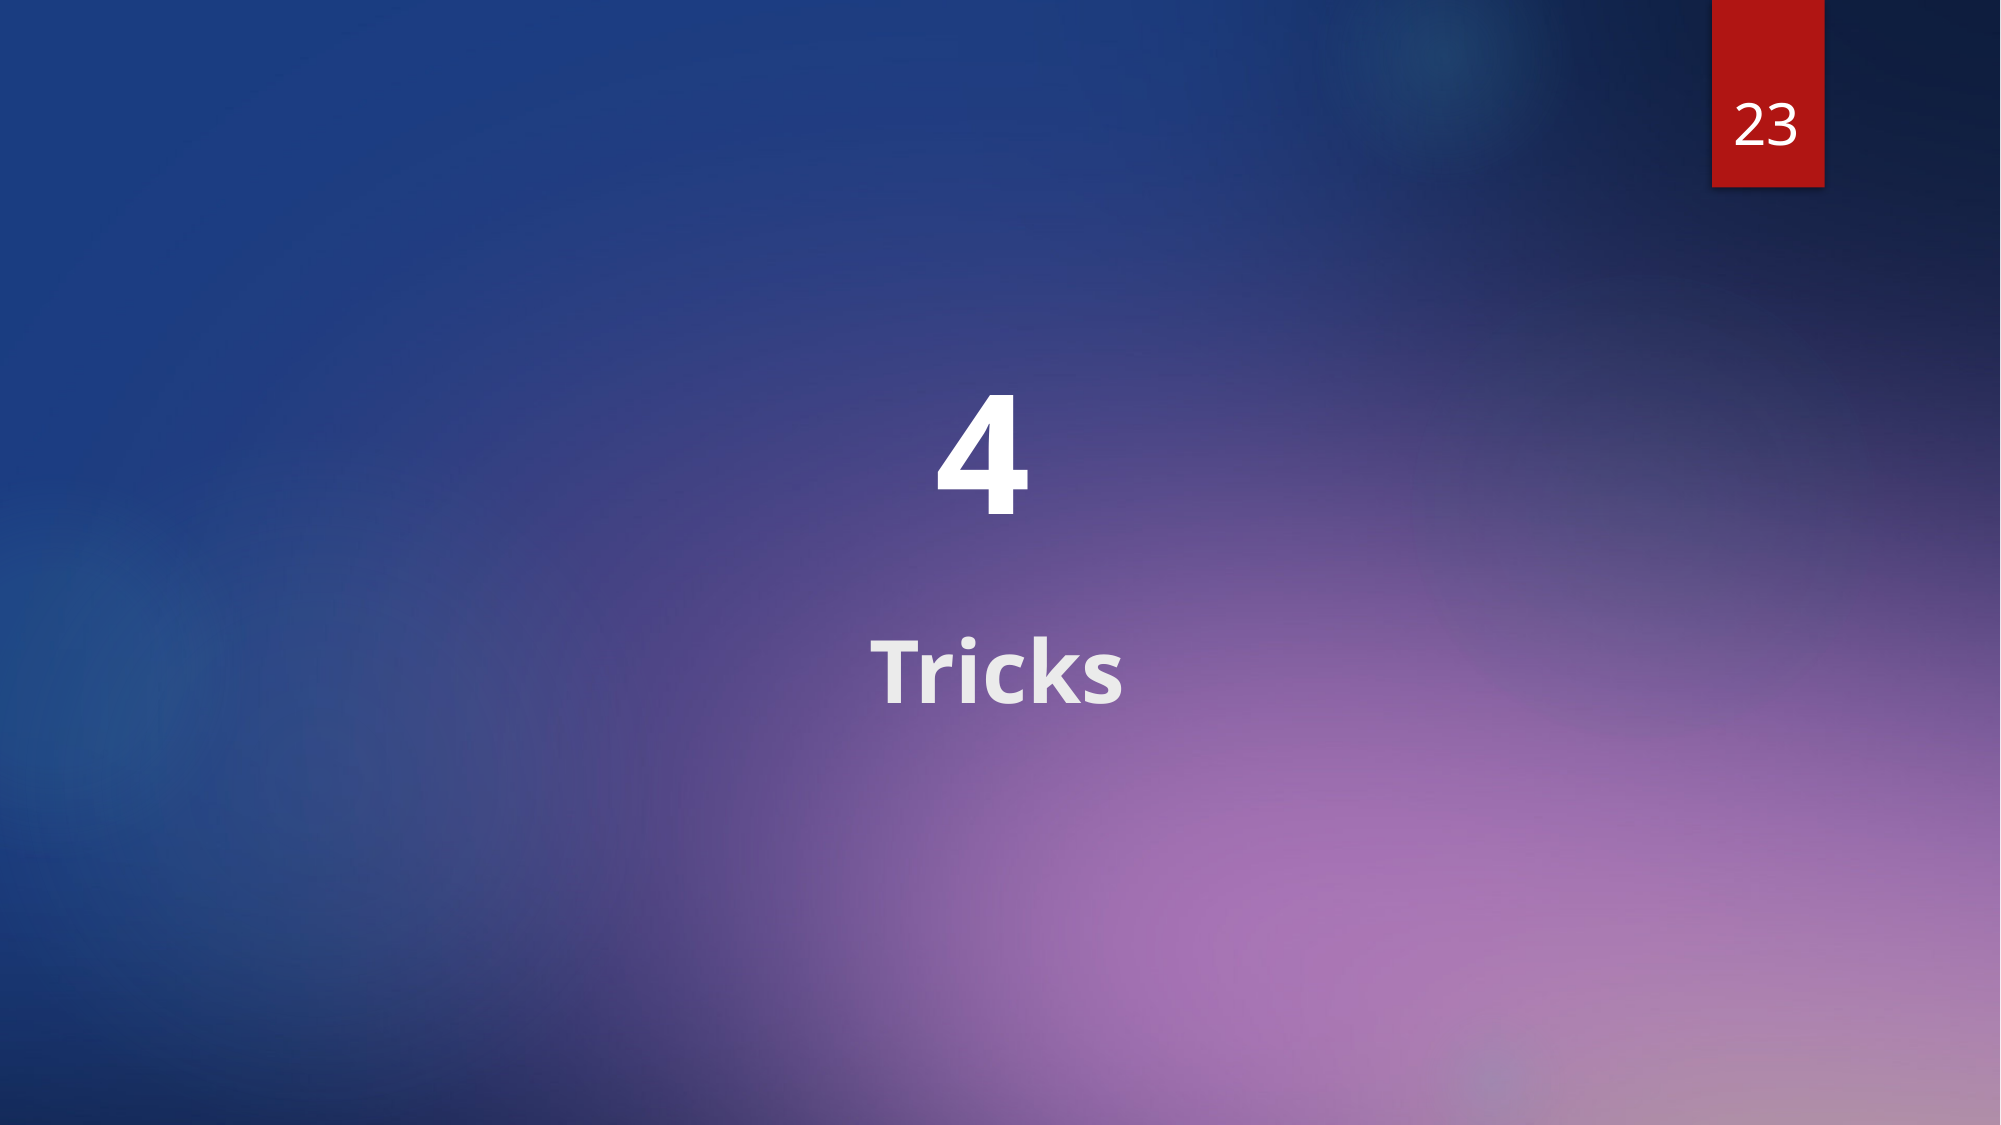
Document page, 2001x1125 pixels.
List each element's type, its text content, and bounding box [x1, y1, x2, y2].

picture [0, 0, 2001, 1125]
title Tricks [86, 608, 1909, 806]
text_box 4 [921, 340, 1074, 555]
slide_number 22 [1698, 48, 1836, 175]
